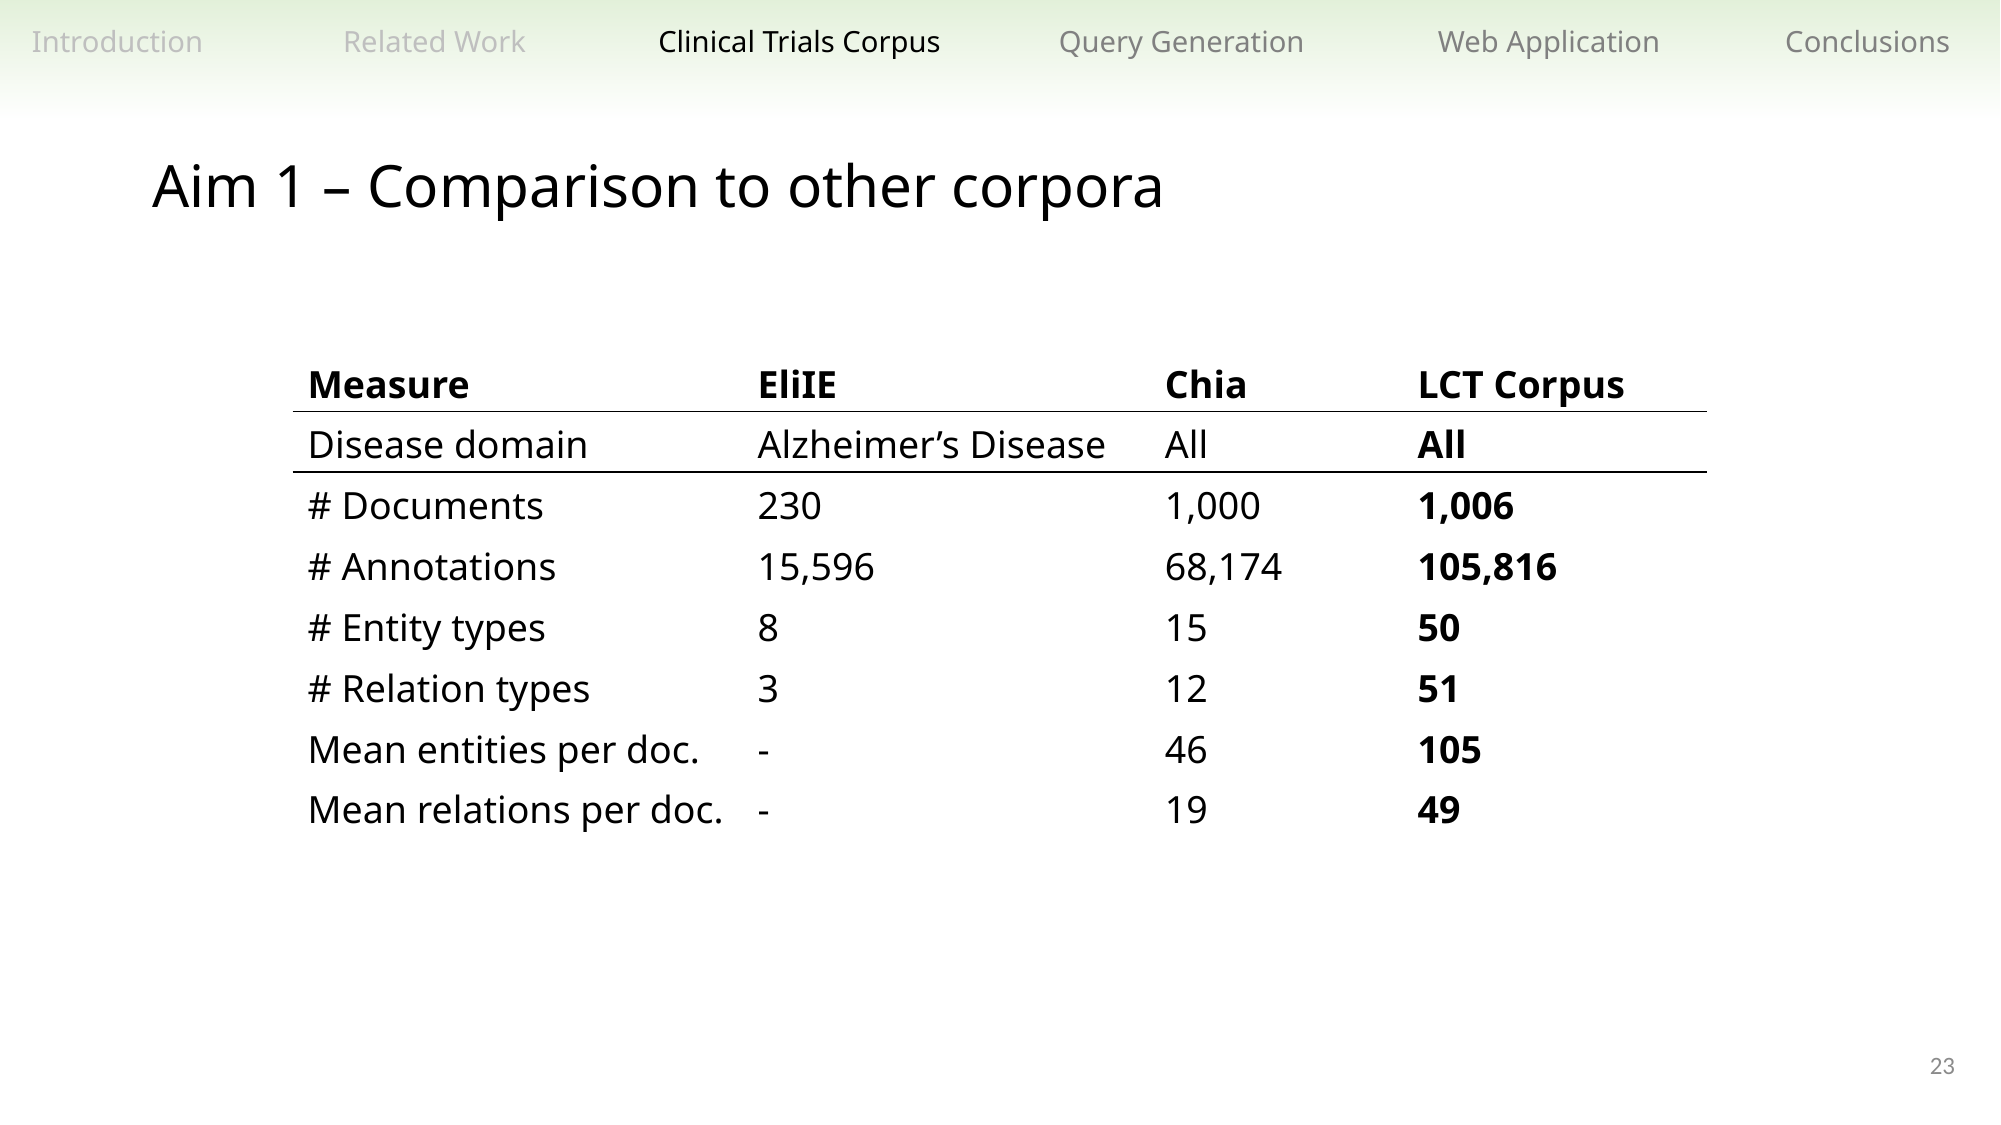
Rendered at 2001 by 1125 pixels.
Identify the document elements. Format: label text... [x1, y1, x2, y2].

table_cell 15,596 [743, 533, 1150, 594]
slide_number 23 [1520, 1035, 1971, 1096]
table_cell 68,174 [1150, 533, 1403, 594]
table_cell 19 [1150, 776, 1403, 837]
table_cell - [743, 776, 1150, 837]
table_cell 51 [1403, 655, 1707, 716]
table_cell - [743, 716, 1150, 776]
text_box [24, 15, 1963, 67]
table_cell Mean relations per doc. [293, 776, 743, 837]
table_cell 46 [1150, 716, 1403, 776]
table_header Measure [293, 351, 743, 411]
table_cell # Annotations [293, 533, 743, 594]
table_cell 3 [743, 655, 1150, 716]
table_cell 12 [1150, 655, 1403, 716]
table_cell # Entity types [293, 594, 743, 655]
table_cell 230 [743, 473, 1150, 533]
table_cell 15 [1150, 594, 1403, 655]
table_header Chia [1150, 351, 1403, 411]
table_cell 1,006 [1403, 473, 1707, 533]
table_cell All [1403, 412, 1707, 471]
table_cell Mean entities per doc. [293, 716, 743, 776]
table_cell 49 [1403, 776, 1707, 837]
table_cell 105,816 [1403, 533, 1707, 594]
table_cell # Documents [293, 473, 743, 533]
table_cell Disease domain [293, 412, 743, 471]
text_box Aim 1 – Comparison to other corpora [137, 141, 1521, 227]
table_cell 105 [1403, 716, 1707, 776]
table_header EliIE [743, 351, 1150, 411]
table_cell 8 [743, 594, 1150, 655]
table_cell # Relation types [293, 655, 743, 716]
table_cell Alzheimer’s Disease [743, 412, 1150, 471]
table_cell All [1150, 412, 1403, 471]
table_header LCT Corpus [1403, 351, 1707, 411]
table_cell 50 [1403, 594, 1707, 655]
table_cell 1,000 [1150, 473, 1403, 533]
